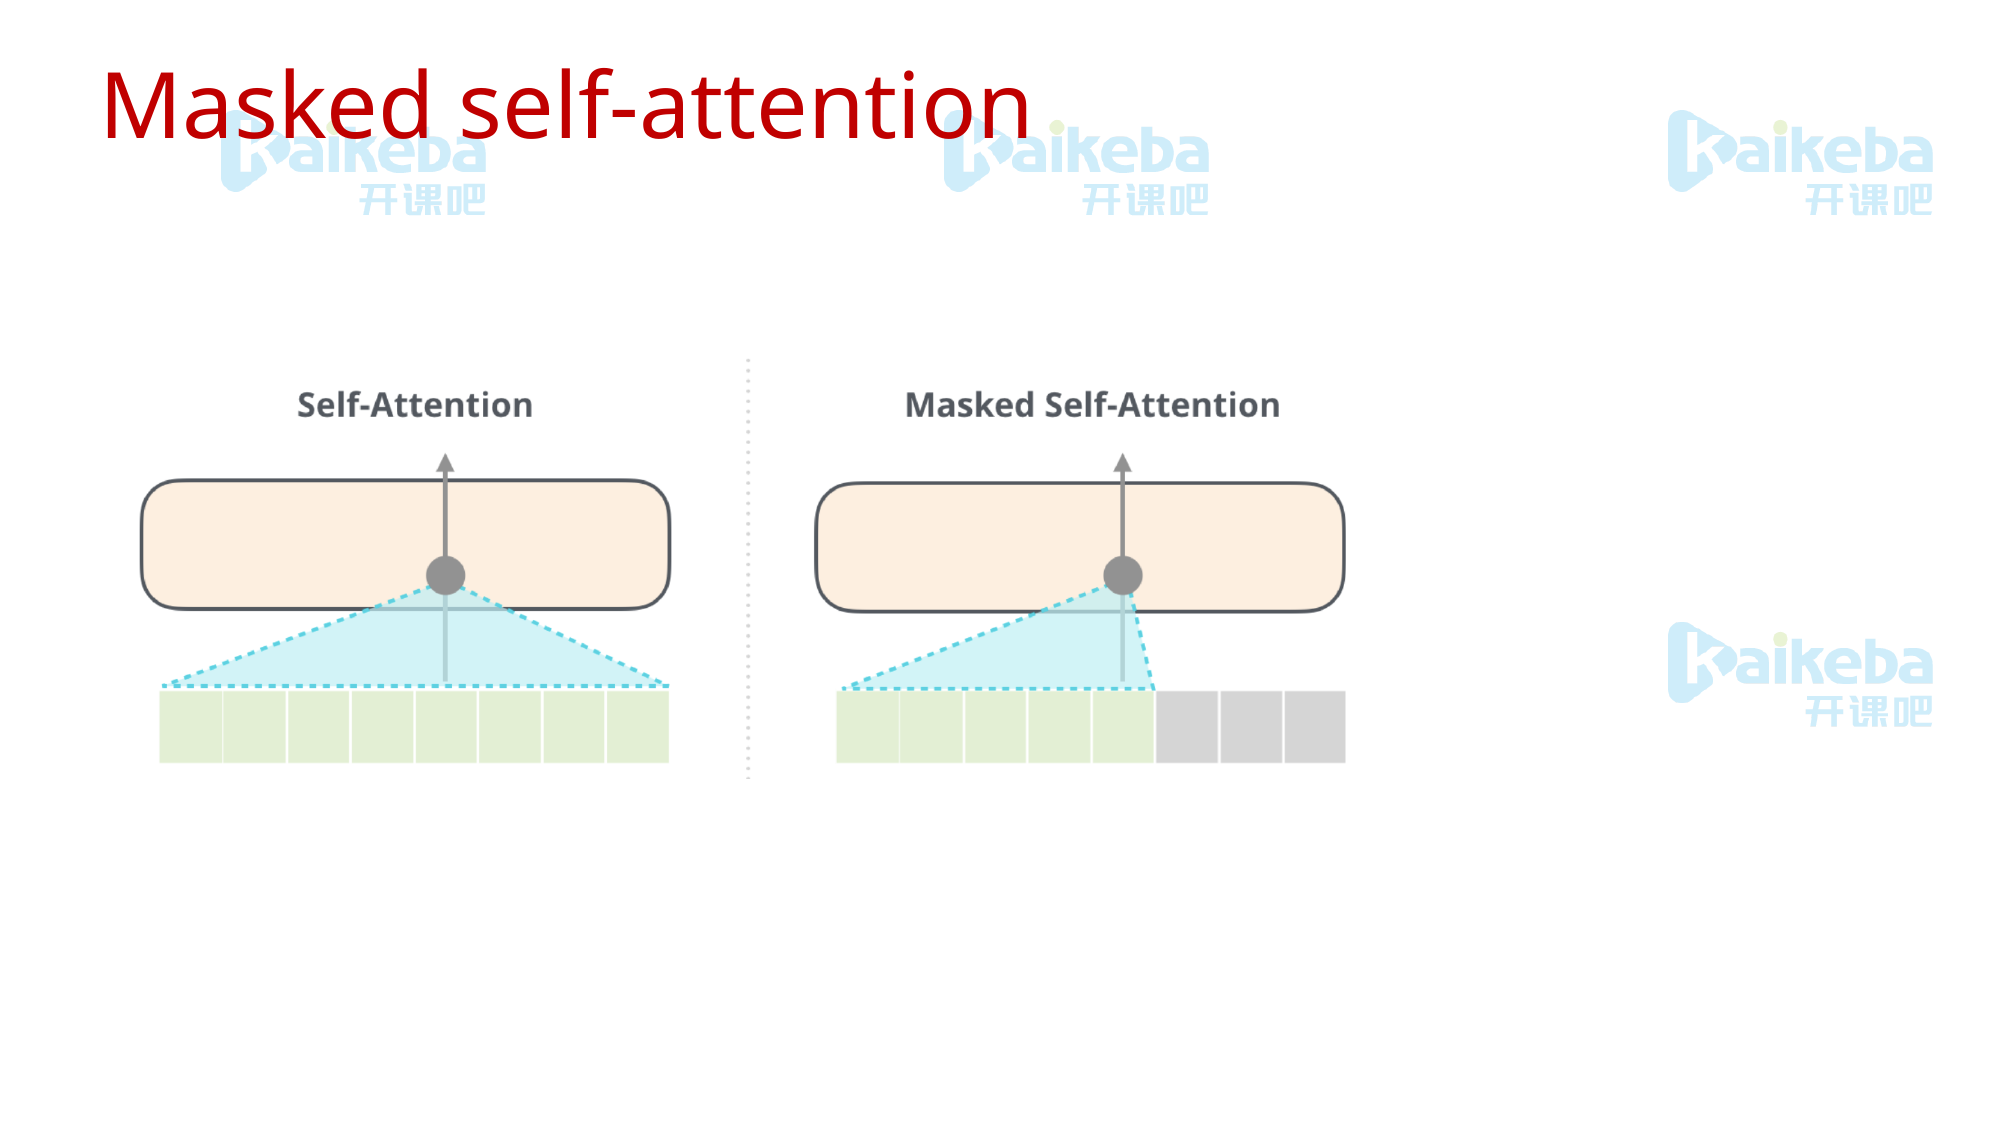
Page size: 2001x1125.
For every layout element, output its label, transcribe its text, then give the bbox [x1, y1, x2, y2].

title Masked self-attention [91, 0, 1818, 218]
picture [127, 345, 1365, 780]
